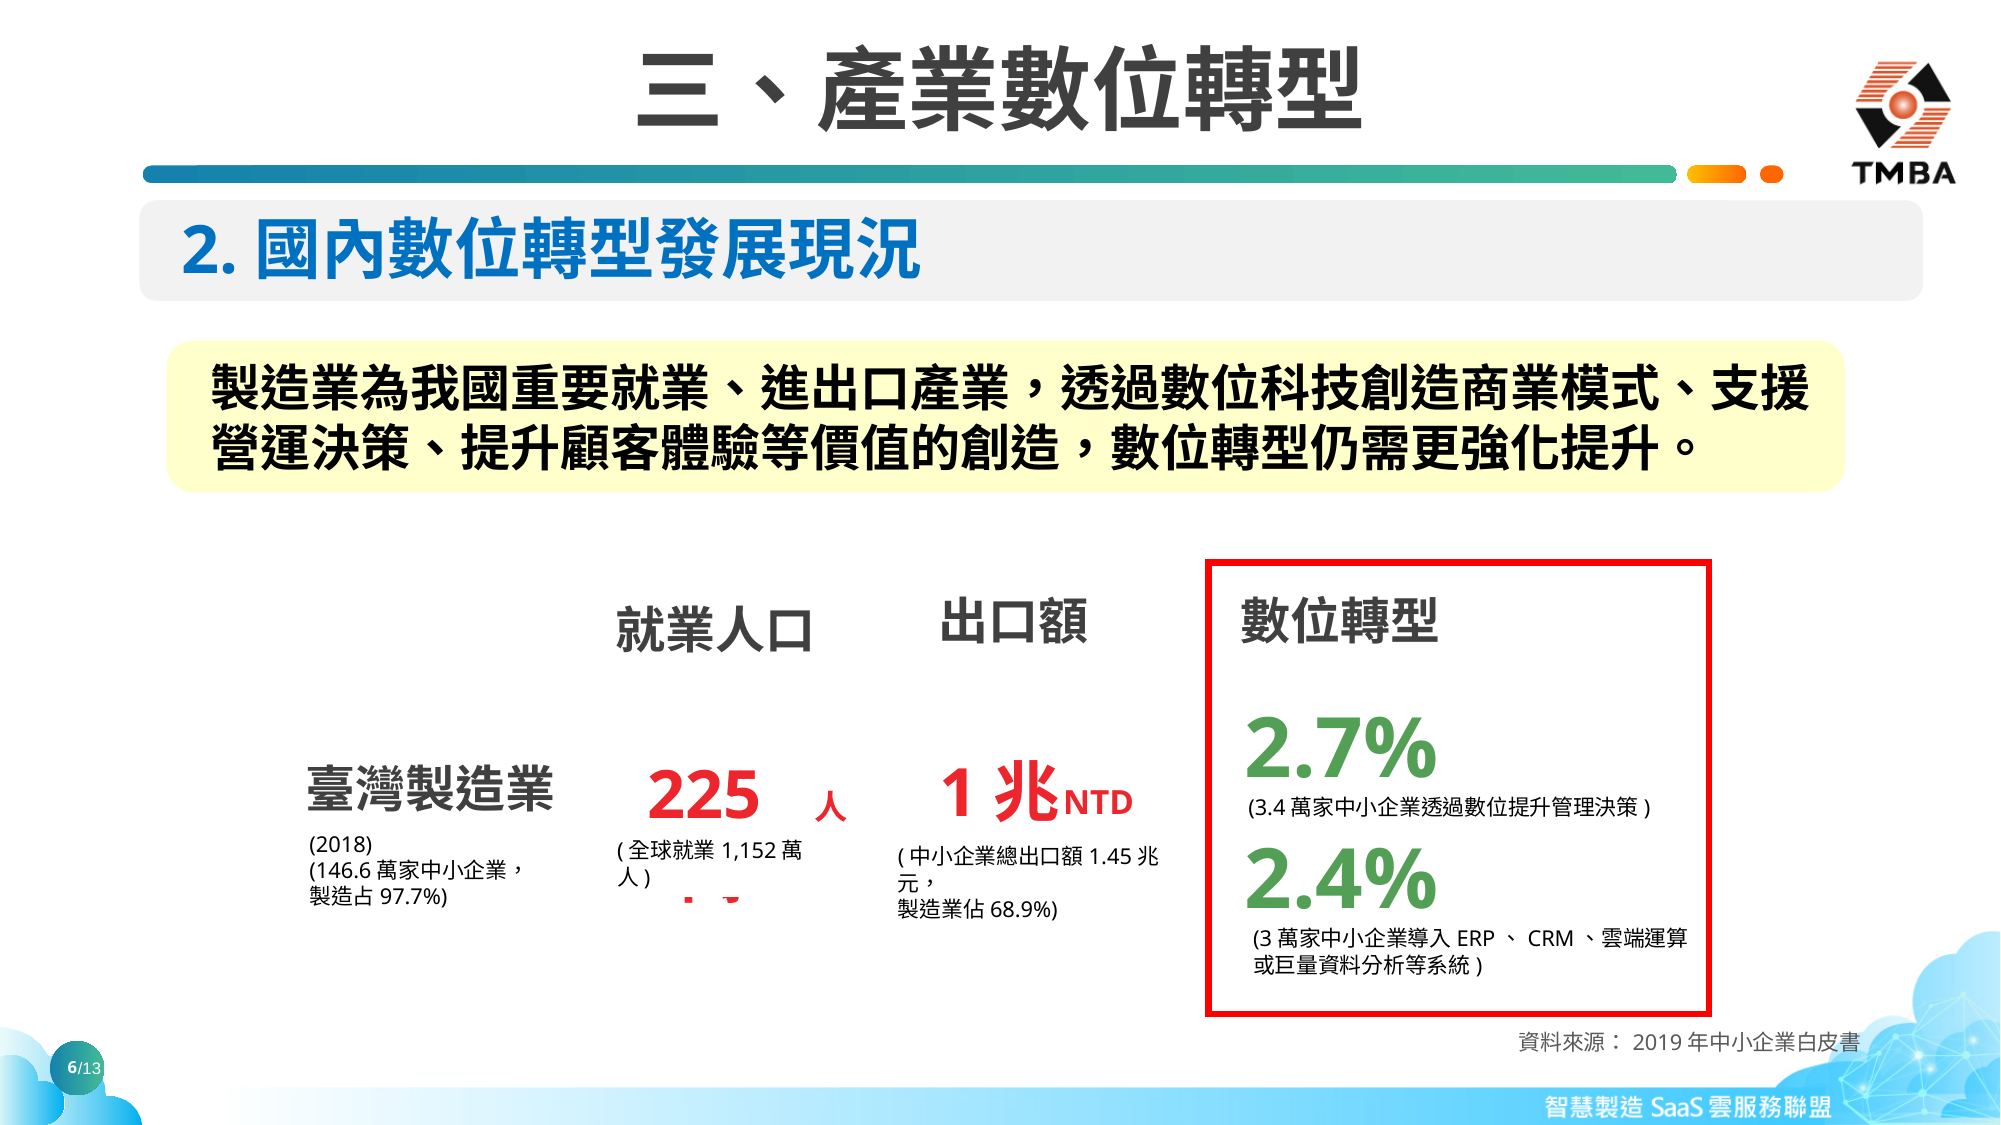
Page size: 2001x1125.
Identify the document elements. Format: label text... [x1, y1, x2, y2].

text_box [165, 339, 1840, 494]
text_box [1207, 561, 1710, 581]
text_box [138, 199, 1921, 302]
text_box 2.國內數位轉型發展現況 [166, 199, 1961, 294]
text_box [290, 581, 1721, 986]
slide_number 6 [0, 1038, 93, 1099]
text_box 製造業為我國重要就業、進出口產業，透過數位科技創造商業模式、支援營運決策、提升顧客體驗等價值的創造，數位轉型仍需更強化提升。 [195, 348, 1845, 484]
text_box 資料來源：2019年中小企業白皮書 [1503, 1021, 1877, 1063]
text_box 三、產業數位轉型 [0, 9, 2000, 165]
picture [0, 0, 2001, 1125]
text_box [1207, 986, 1710, 1015]
